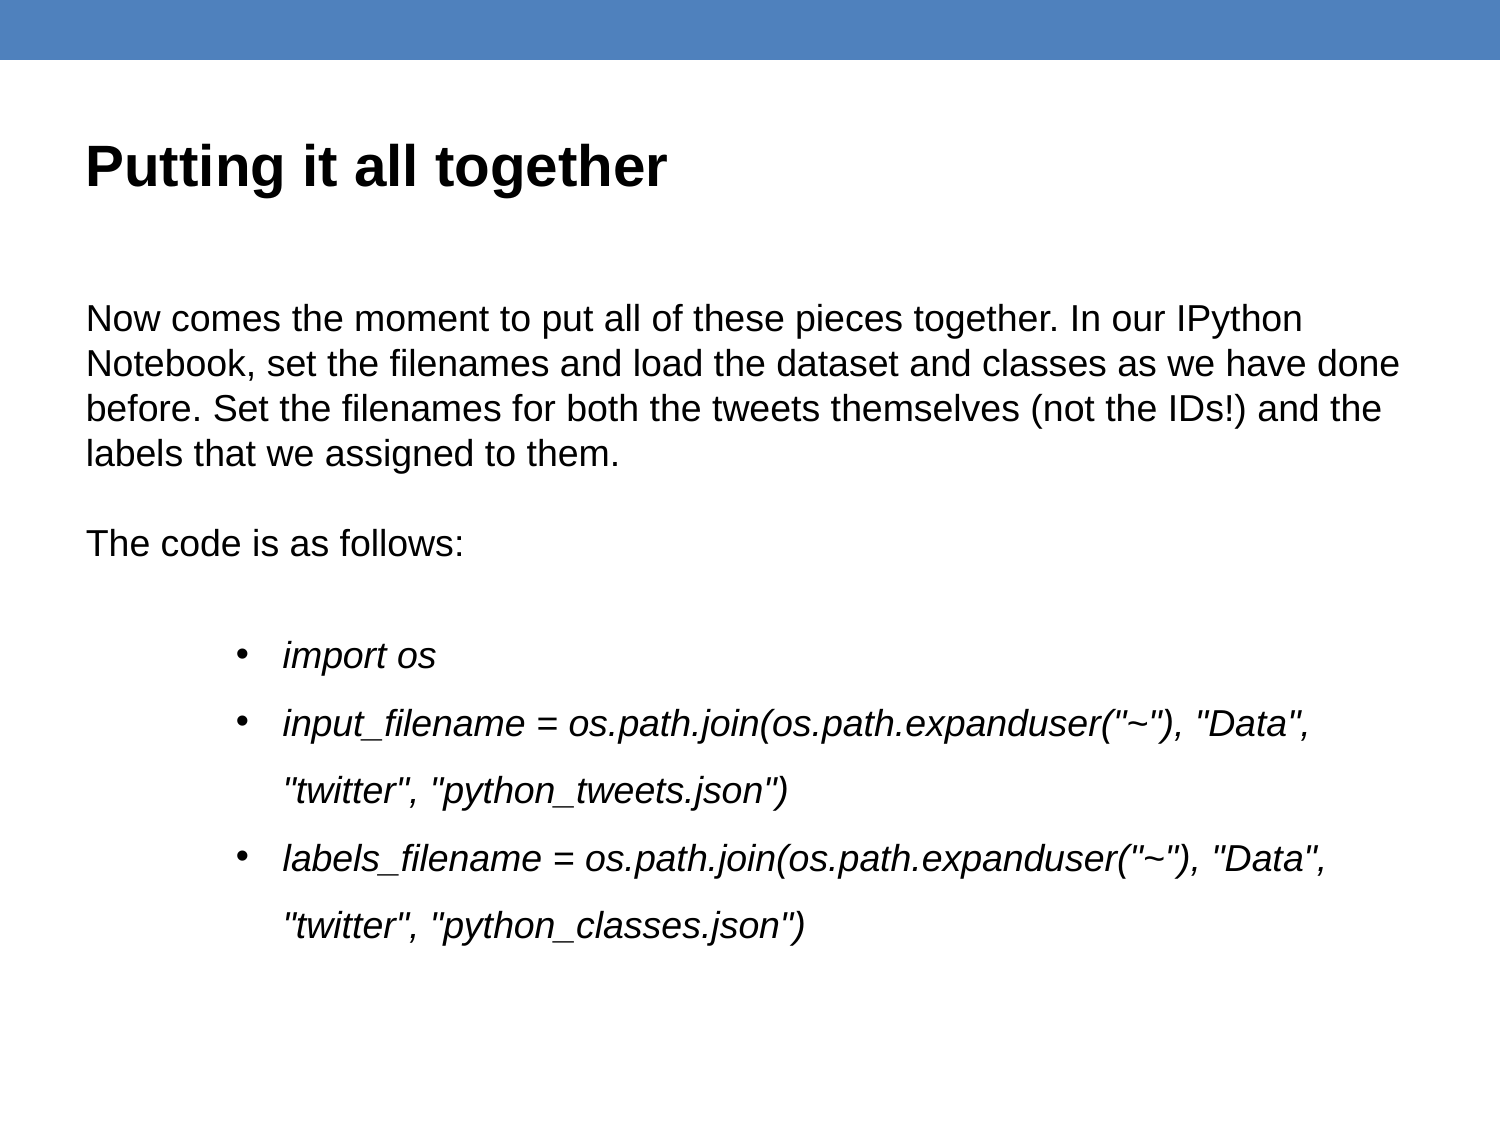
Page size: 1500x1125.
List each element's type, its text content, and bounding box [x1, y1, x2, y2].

text_box Putting it all together [71, 120, 1373, 206]
text_box Now comes the moment to put all of these pieces together. In our IPython Notebook, set the filenames and load the dataset and classes as we have done before. Set the filenames for both the tweets themselves (not the IDs!) and the labels that we assigned to them. The code is as follows: import os input_filename = os.path.join(os.path.expanduser("~"), "Data", "twitter", "python_tweets.json") labels_filename = os.path.join(os.path.expanduser("~"), "Data", "twitter", "python_classes.json") [70, 286, 1429, 954]
